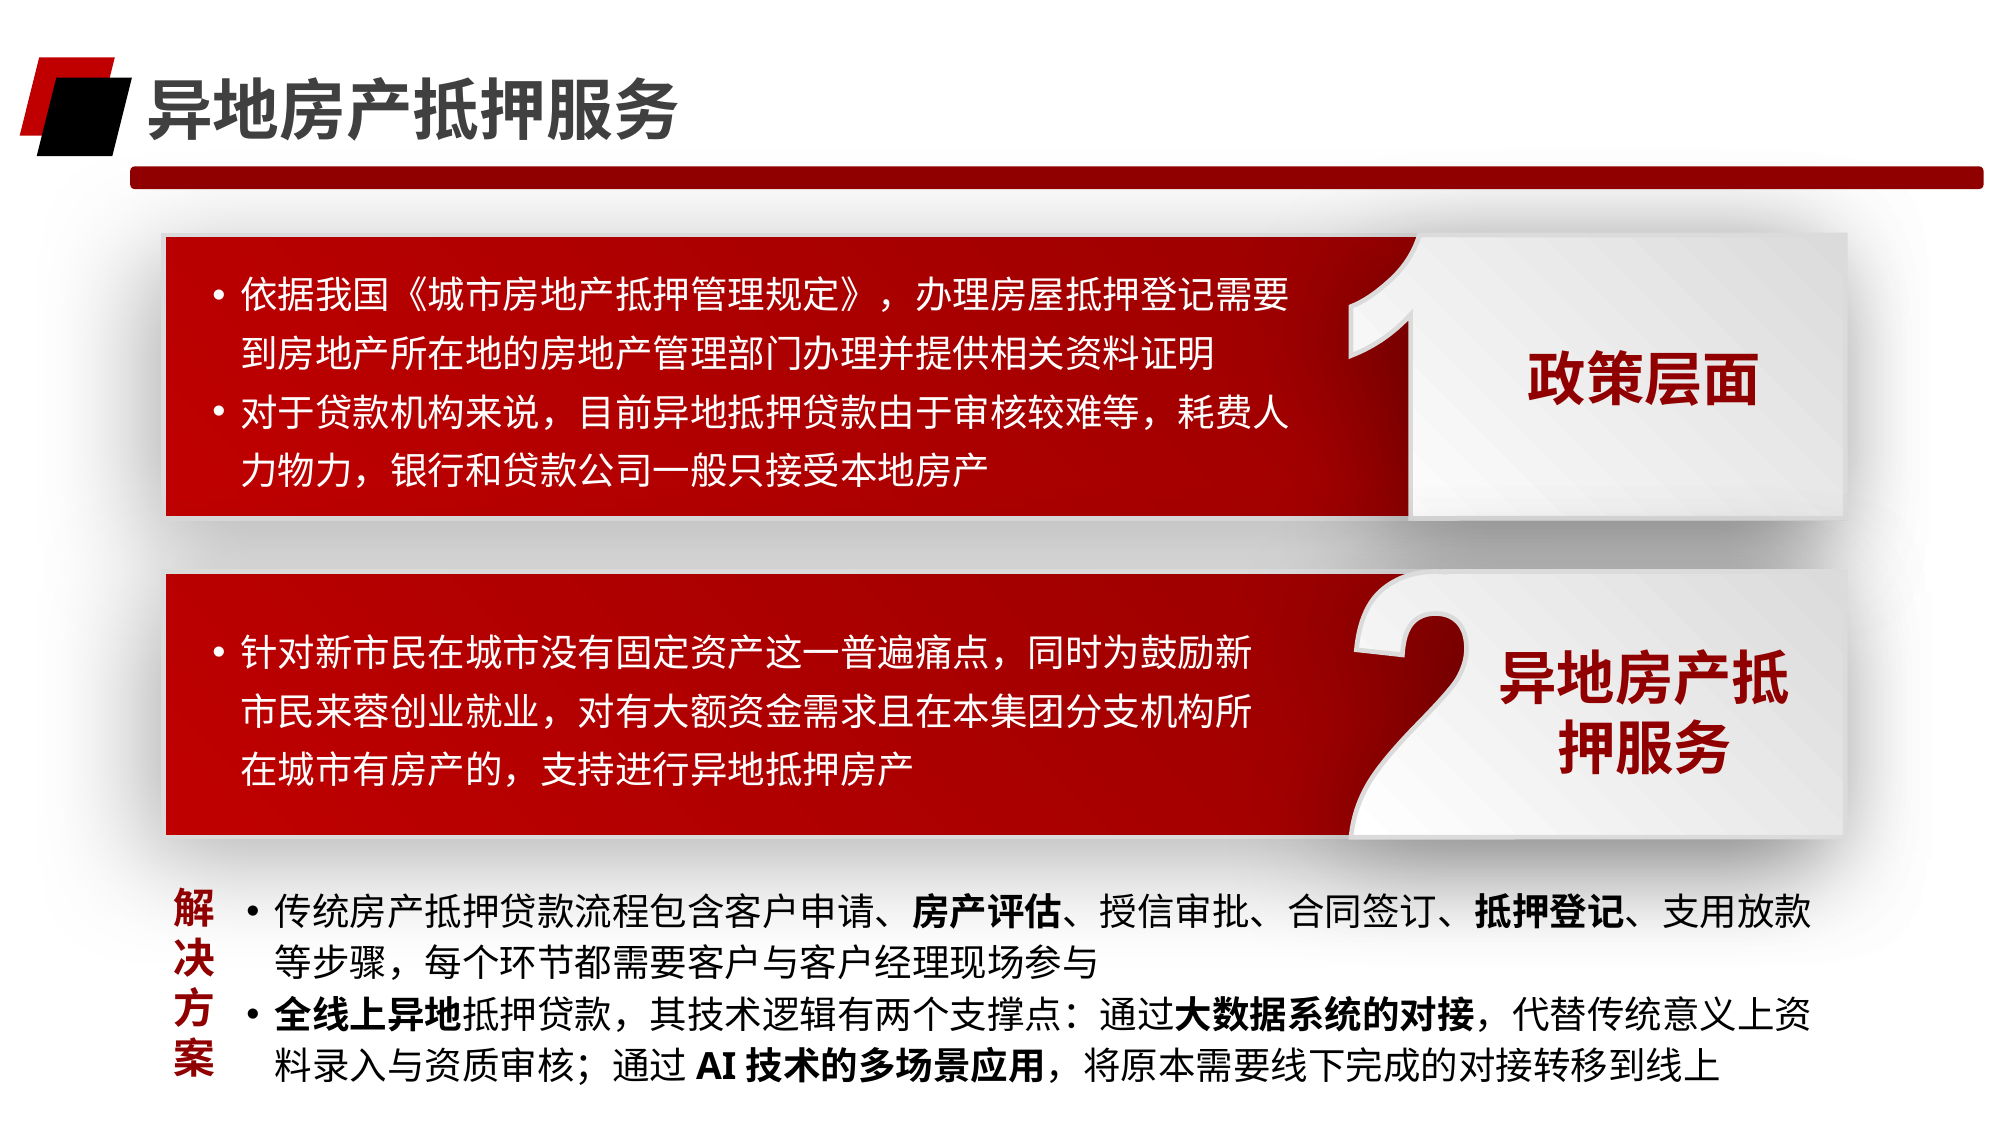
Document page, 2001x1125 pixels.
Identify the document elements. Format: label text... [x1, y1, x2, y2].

text_box 解决方案 [159, 874, 231, 1090]
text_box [163, 235, 1846, 519]
text_box 异地房产抵押服务 [131, 60, 1432, 155]
text_box [18, 56, 117, 137]
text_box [163, 571, 1846, 838]
text_box 传统房产抵押贷款流程包含客户申请、房产评估、授信审批、合同签订、抵押登记、支用放款等步骤，每个环节都需要客户与客户经理现场参与 全线上异地抵押贷款，其技术逻辑有两个支撑点：通过大数据系统的对接，代替传统意义上资料录入与资质审核；通过AI技术的多场景应用，将原本需要线下完成的对接转移到线上 [231, 874, 1846, 1107]
text_box [130, 166, 1984, 190]
text_box [35, 76, 131, 158]
